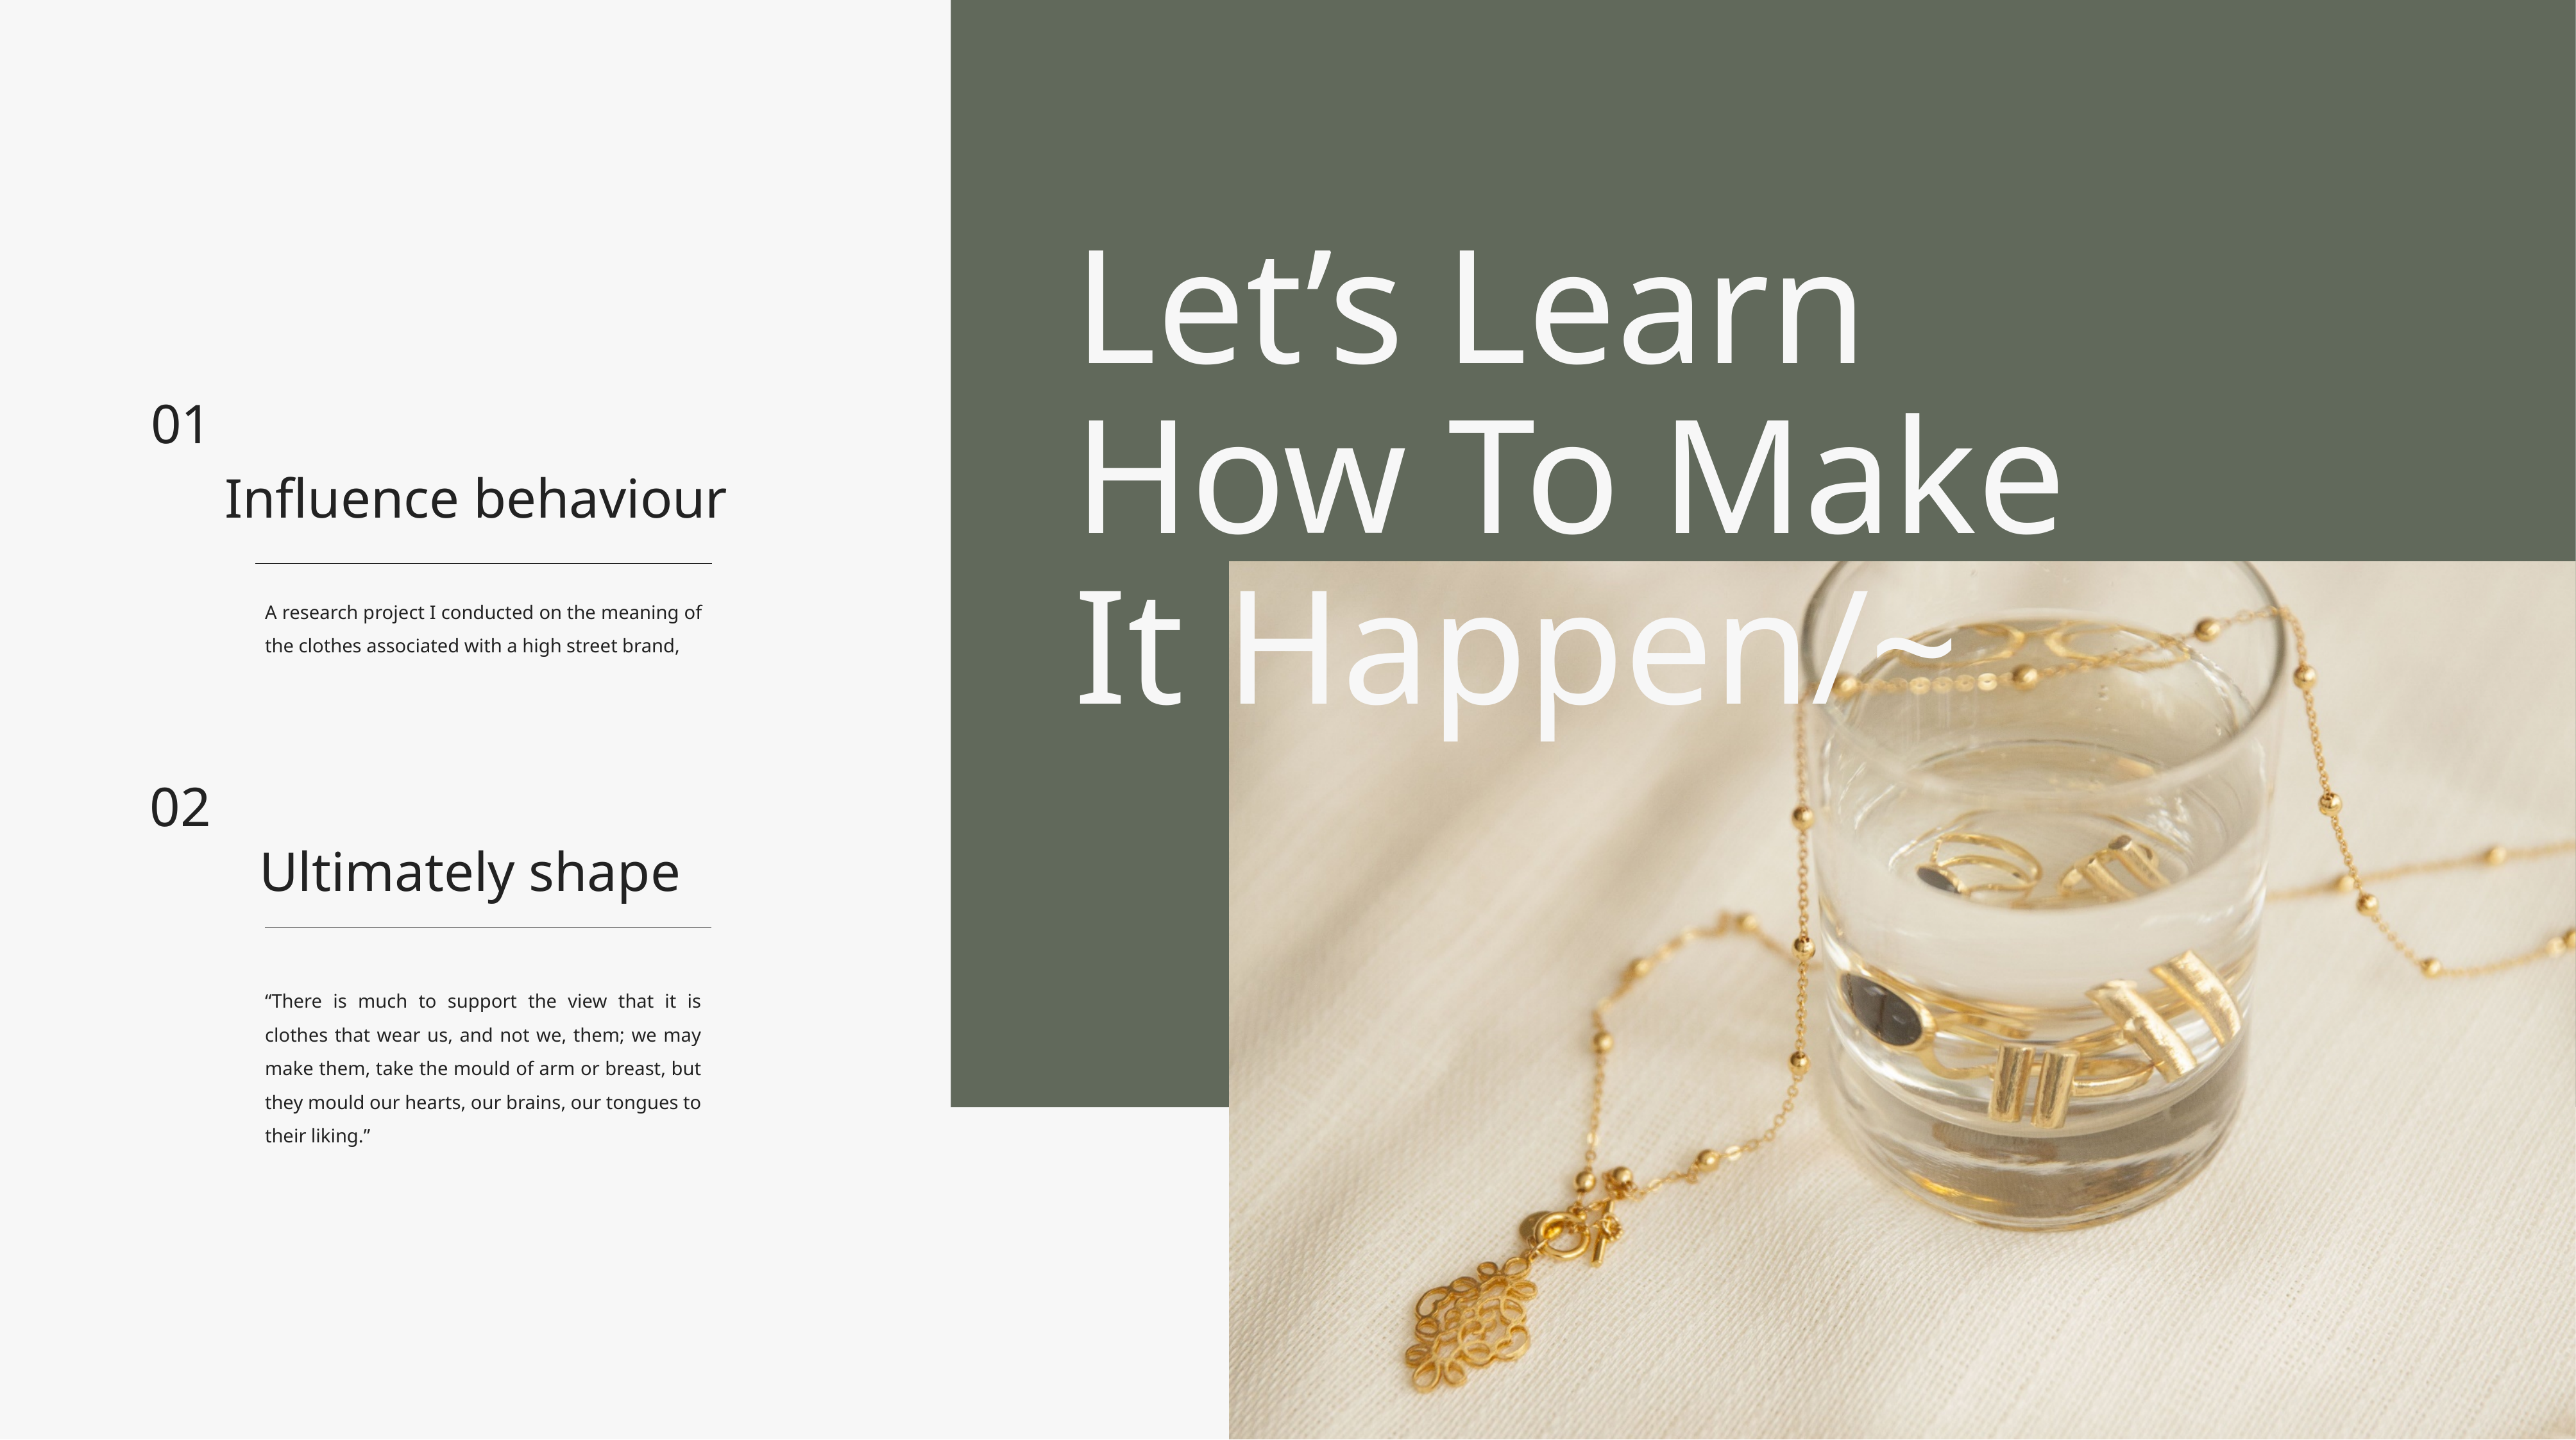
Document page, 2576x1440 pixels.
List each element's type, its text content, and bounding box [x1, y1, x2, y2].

text_box 02 [140, 768, 221, 842]
text_box Ultimately shape [250, 833, 691, 907]
picture [1229, 561, 2576, 1439]
text_box [950, 0, 2576, 1108]
text_box 01 [141, 385, 222, 459]
text_box “There is much to support the view that it is clothes that wear us, and not we, them; we may make them, take the mould of arm or breast, but they mould our hearts, our brains, our tongues to their liking.” [255, 973, 711, 1151]
text_box A research project I conducted on the meaning of the clothes associated with a high street brand, [255, 584, 712, 661]
text_box Influence behaviour [215, 459, 752, 534]
text_box Let’s Learn How To Make It Happen/~ [1064, 222, 2206, 800]
